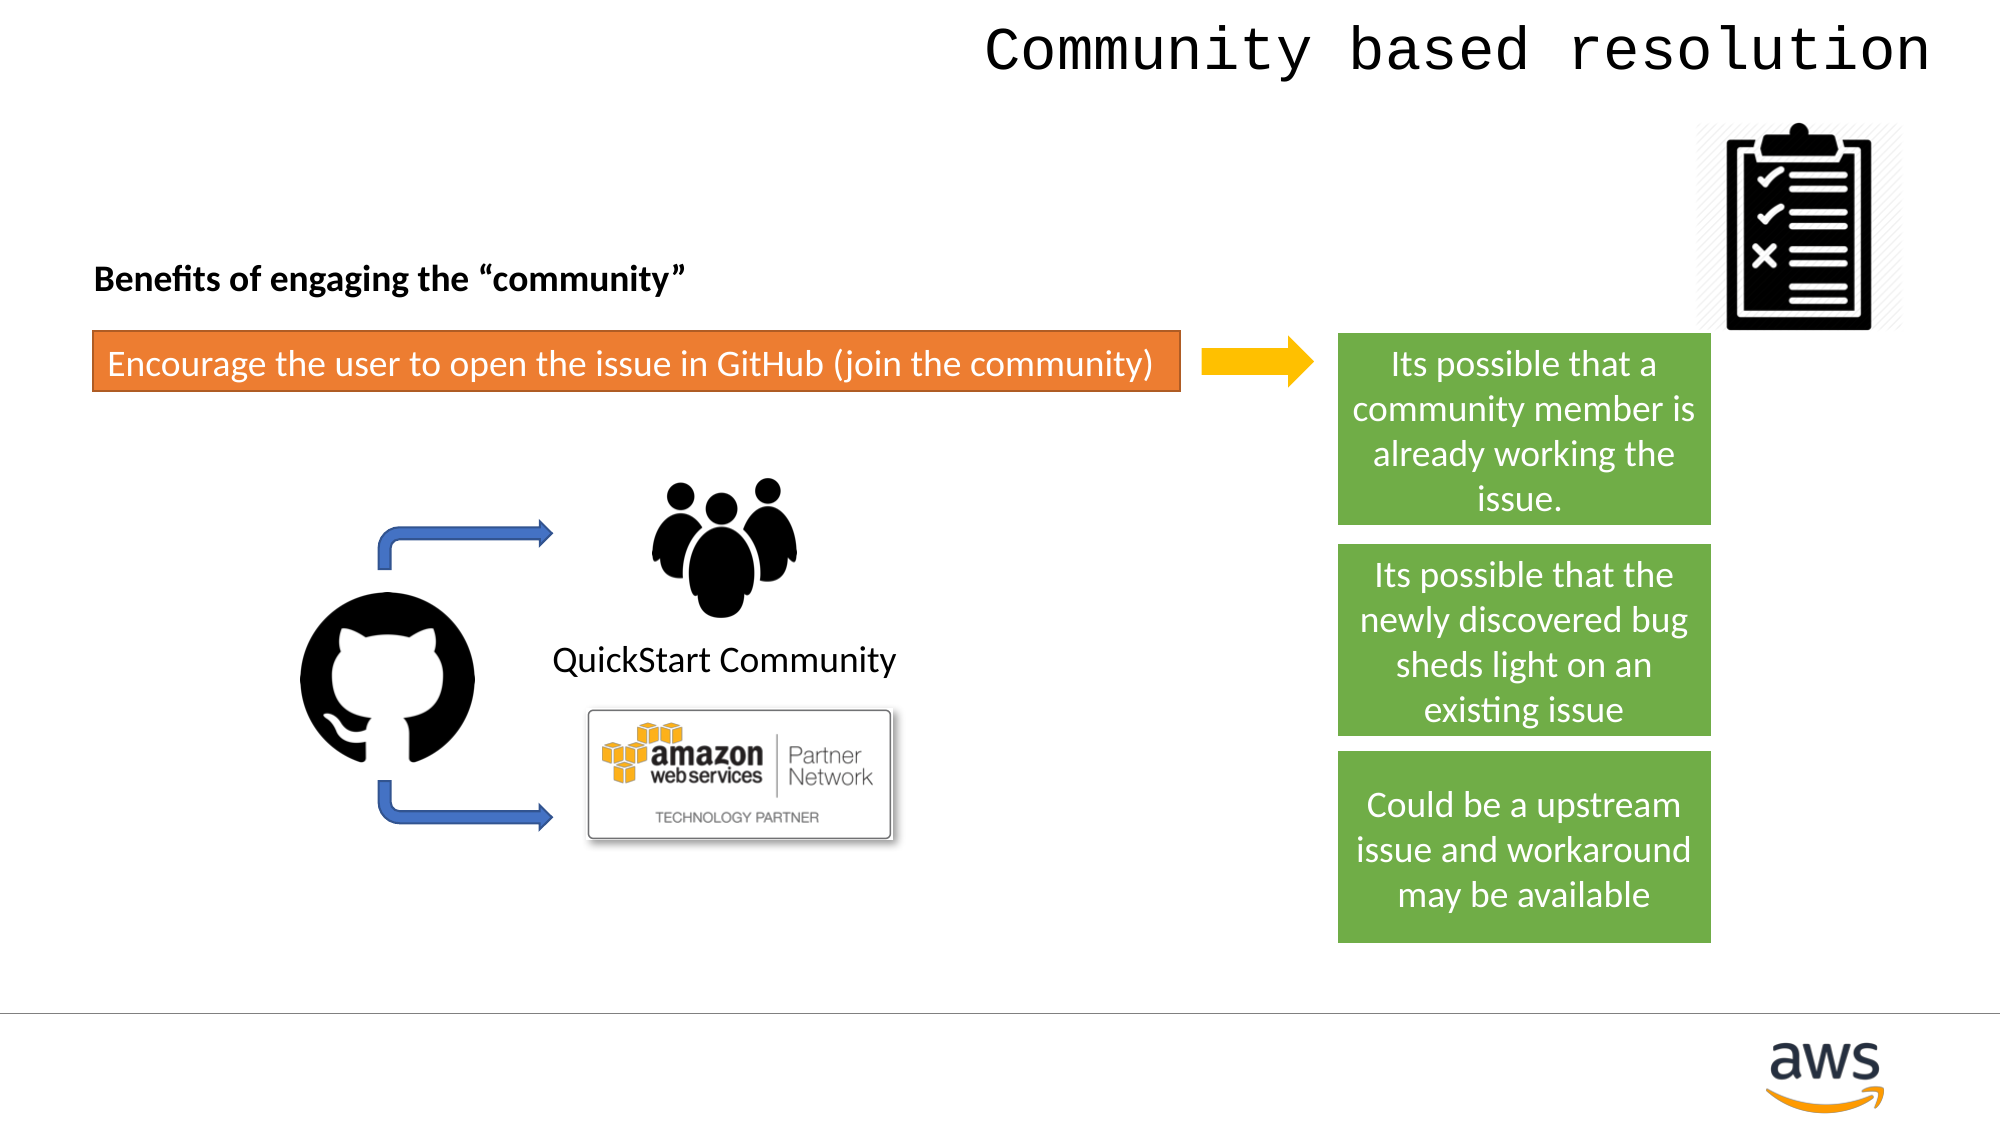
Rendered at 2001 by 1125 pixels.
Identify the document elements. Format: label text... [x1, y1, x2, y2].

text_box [300, 475, 913, 841]
title Community based resolution [892, 2, 1949, 99]
text_box Its possible that a community member is already working the issue. [1335, 330, 1714, 528]
picture [1765, 1042, 1885, 1114]
text_box Could be a upstream issue and workaround may be available [1335, 748, 1714, 946]
text_box Encourage the user to open the issue in GitHub (join the community) [92, 330, 1181, 392]
picture [1694, 121, 1904, 332]
text_box [1198, 327, 1319, 396]
text_box Benefits of engaging the “community” [79, 246, 740, 307]
text_box Its possible that the newly discovered bug sheds light on an existing issue [1335, 541, 1714, 739]
